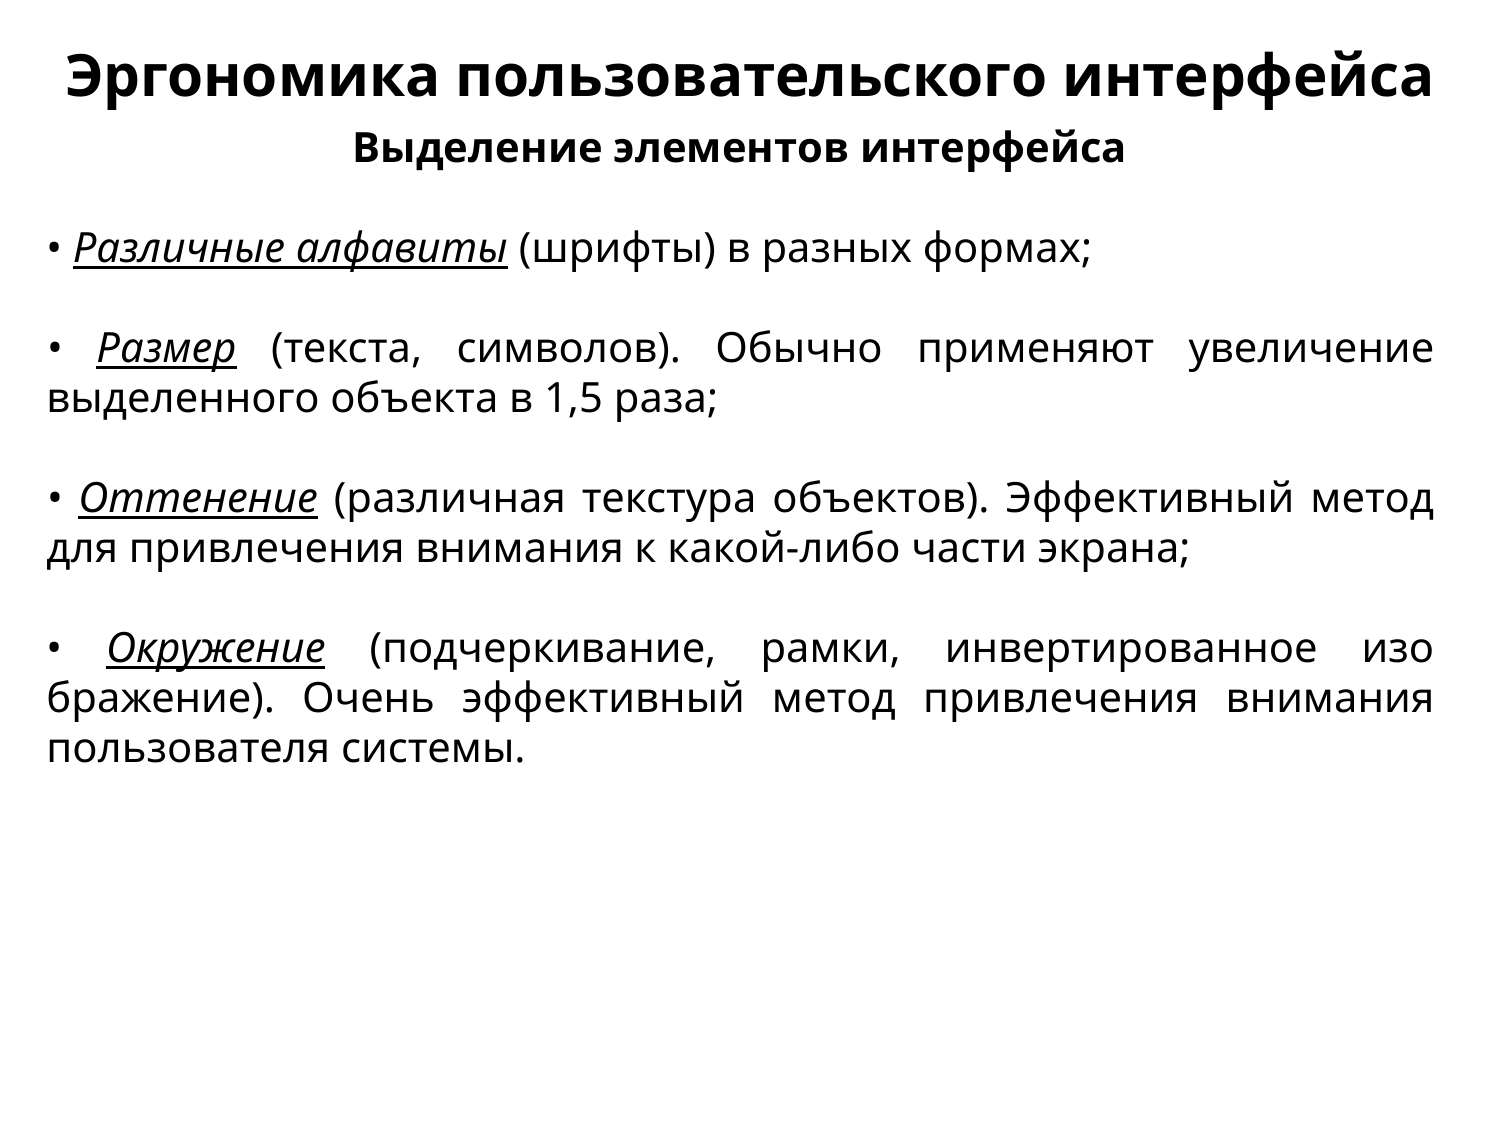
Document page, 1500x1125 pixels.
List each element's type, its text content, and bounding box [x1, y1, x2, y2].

text_box Эргономика пользовательского интерфейса [17, 30, 1483, 116]
text_box Выделение элементов интерфейса • Различные алфавиты (шрифты) в разных формах; • Размер (текста, символов). Обычно применяют увеличе­ние выделенного объекта в 1,5 раза; • Оттенение (различная текстура объектов). Эффективный метод для привлечения внимания к какой-либо части экрана; • Окружение (подчеркивание, рамки, инвертированное изо­бражение). Очень эффективный метод привлечения внимания пользователя системы. [31, 113, 1450, 779]
